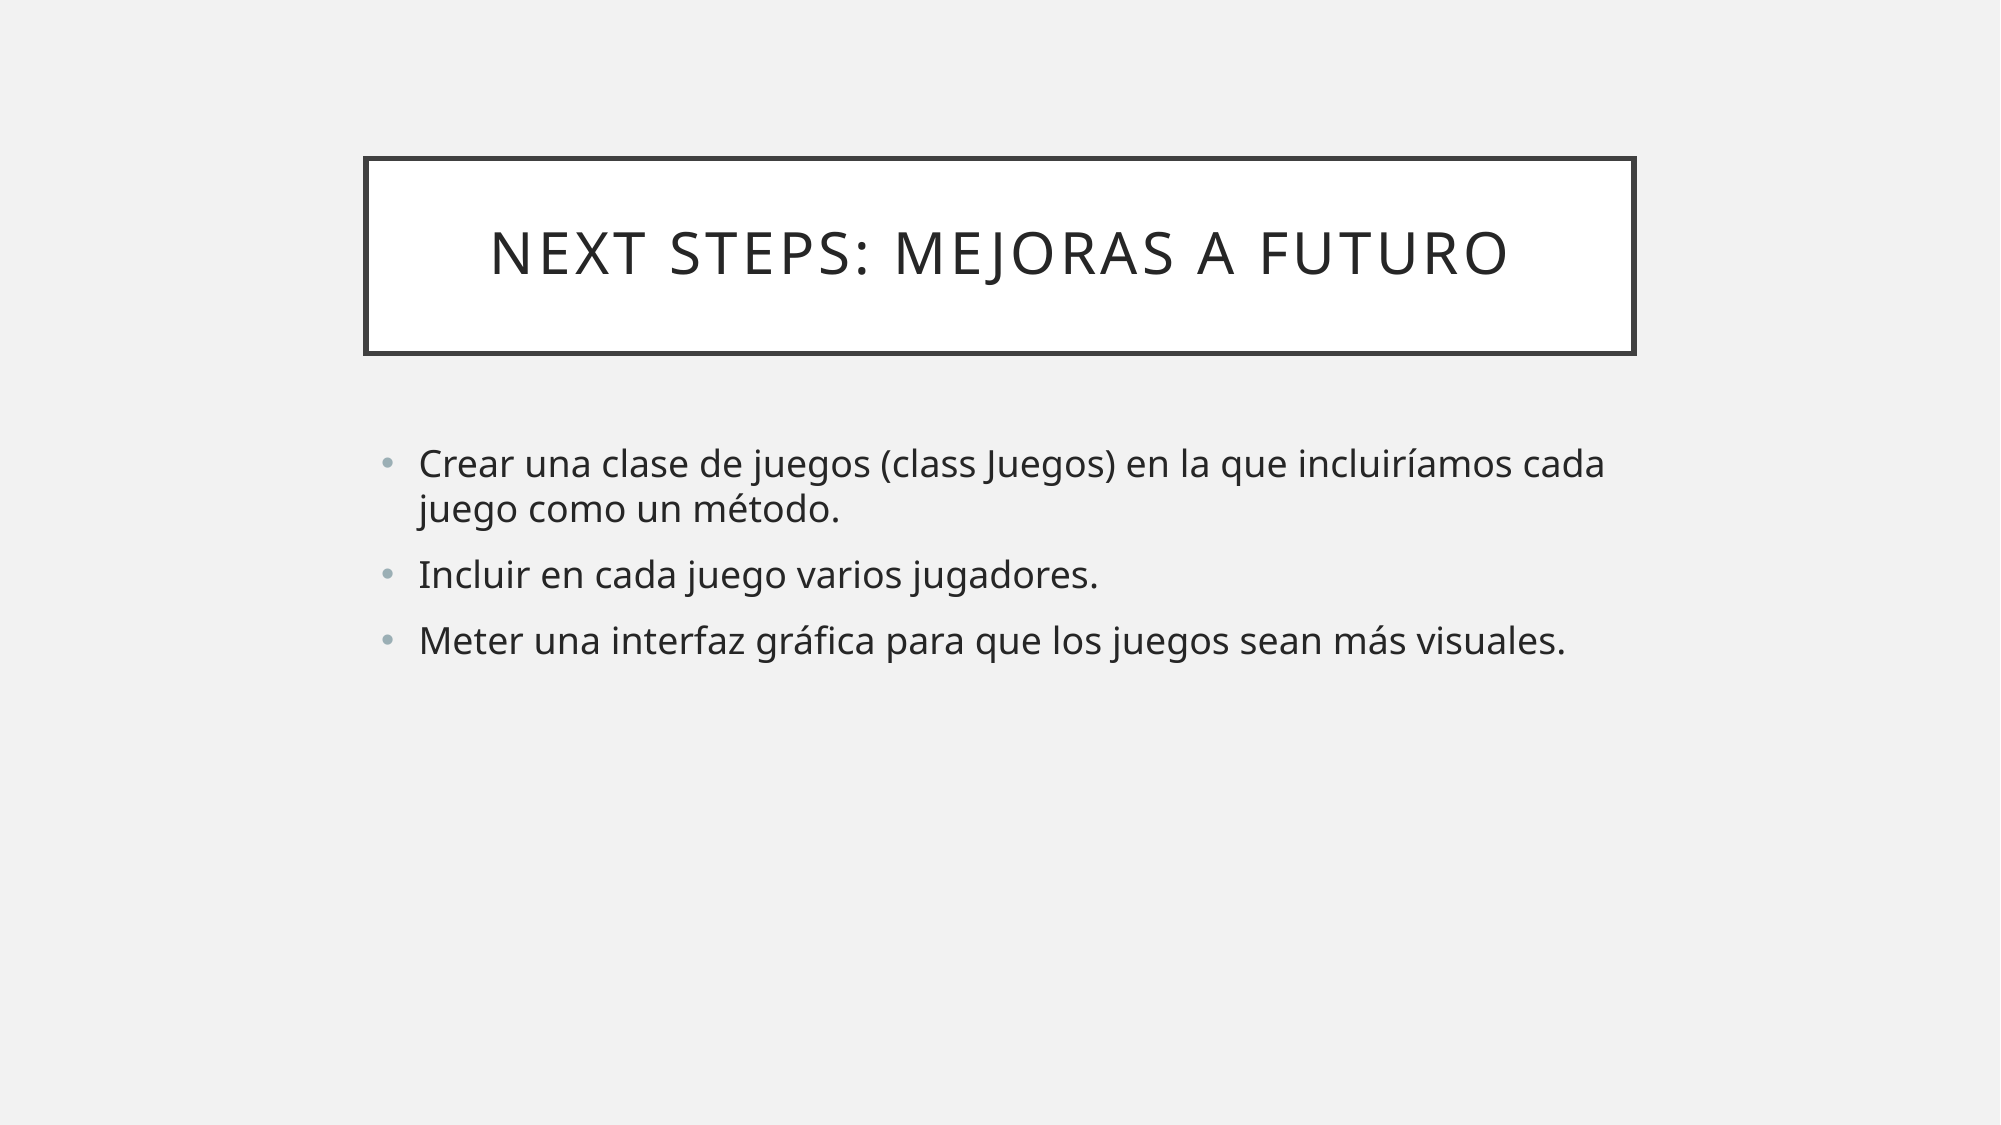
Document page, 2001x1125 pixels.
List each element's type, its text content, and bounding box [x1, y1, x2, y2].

title Next steps: mejoras a futuro [363, 156, 1637, 356]
list Crear una clase de juegos (class Juegos) en la que incluiríamos cada juego como un método. Incluir en cada juego varios jugadores. Meter una interfaz gráfica para que los juegos sean más visuales. [366, 432, 1634, 942]
